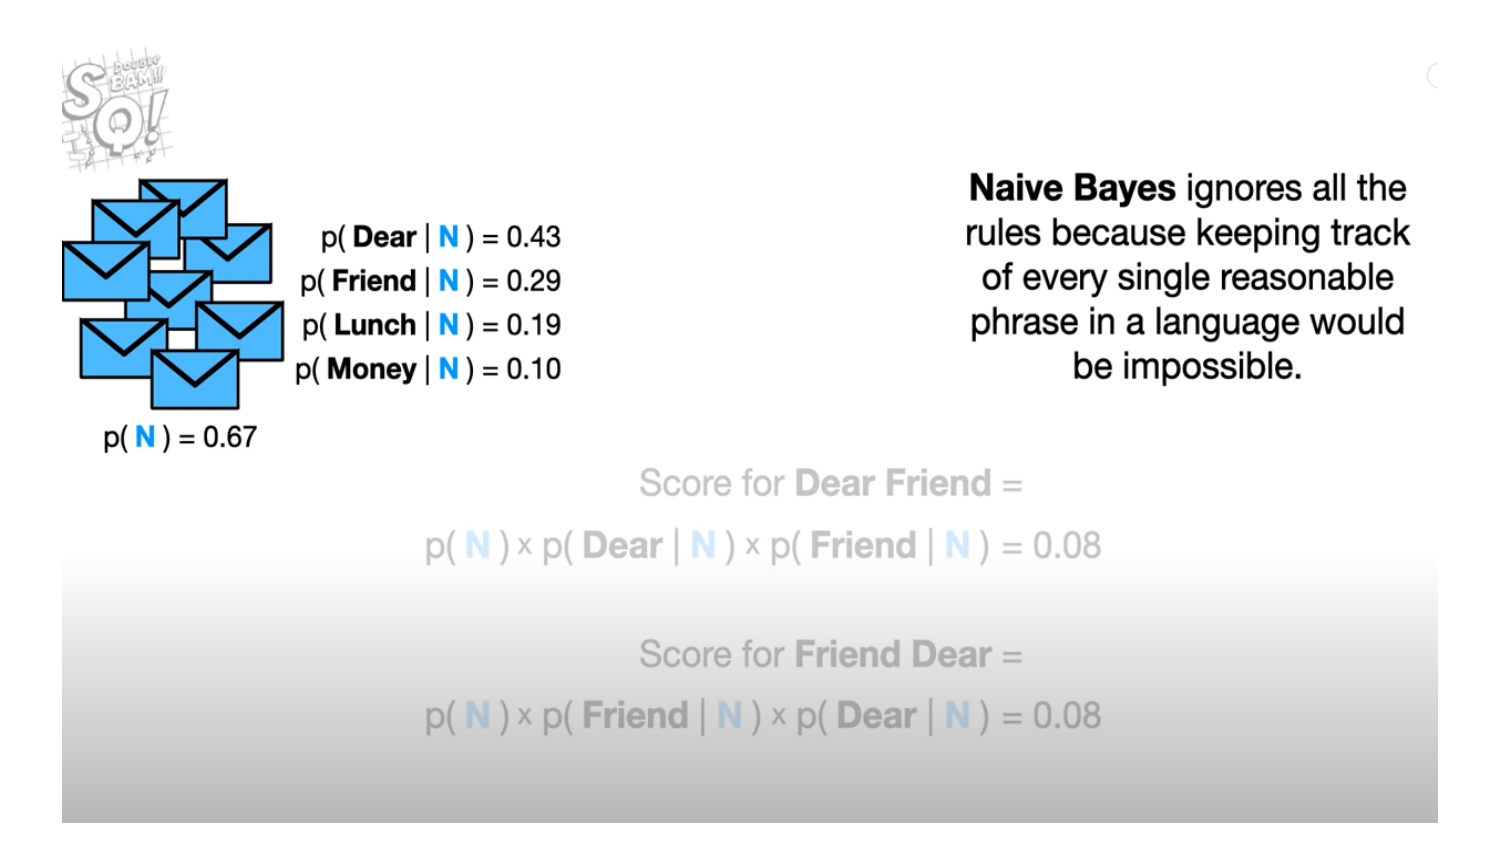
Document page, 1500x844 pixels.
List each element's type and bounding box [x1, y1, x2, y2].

list [62, 44, 1438, 823]
